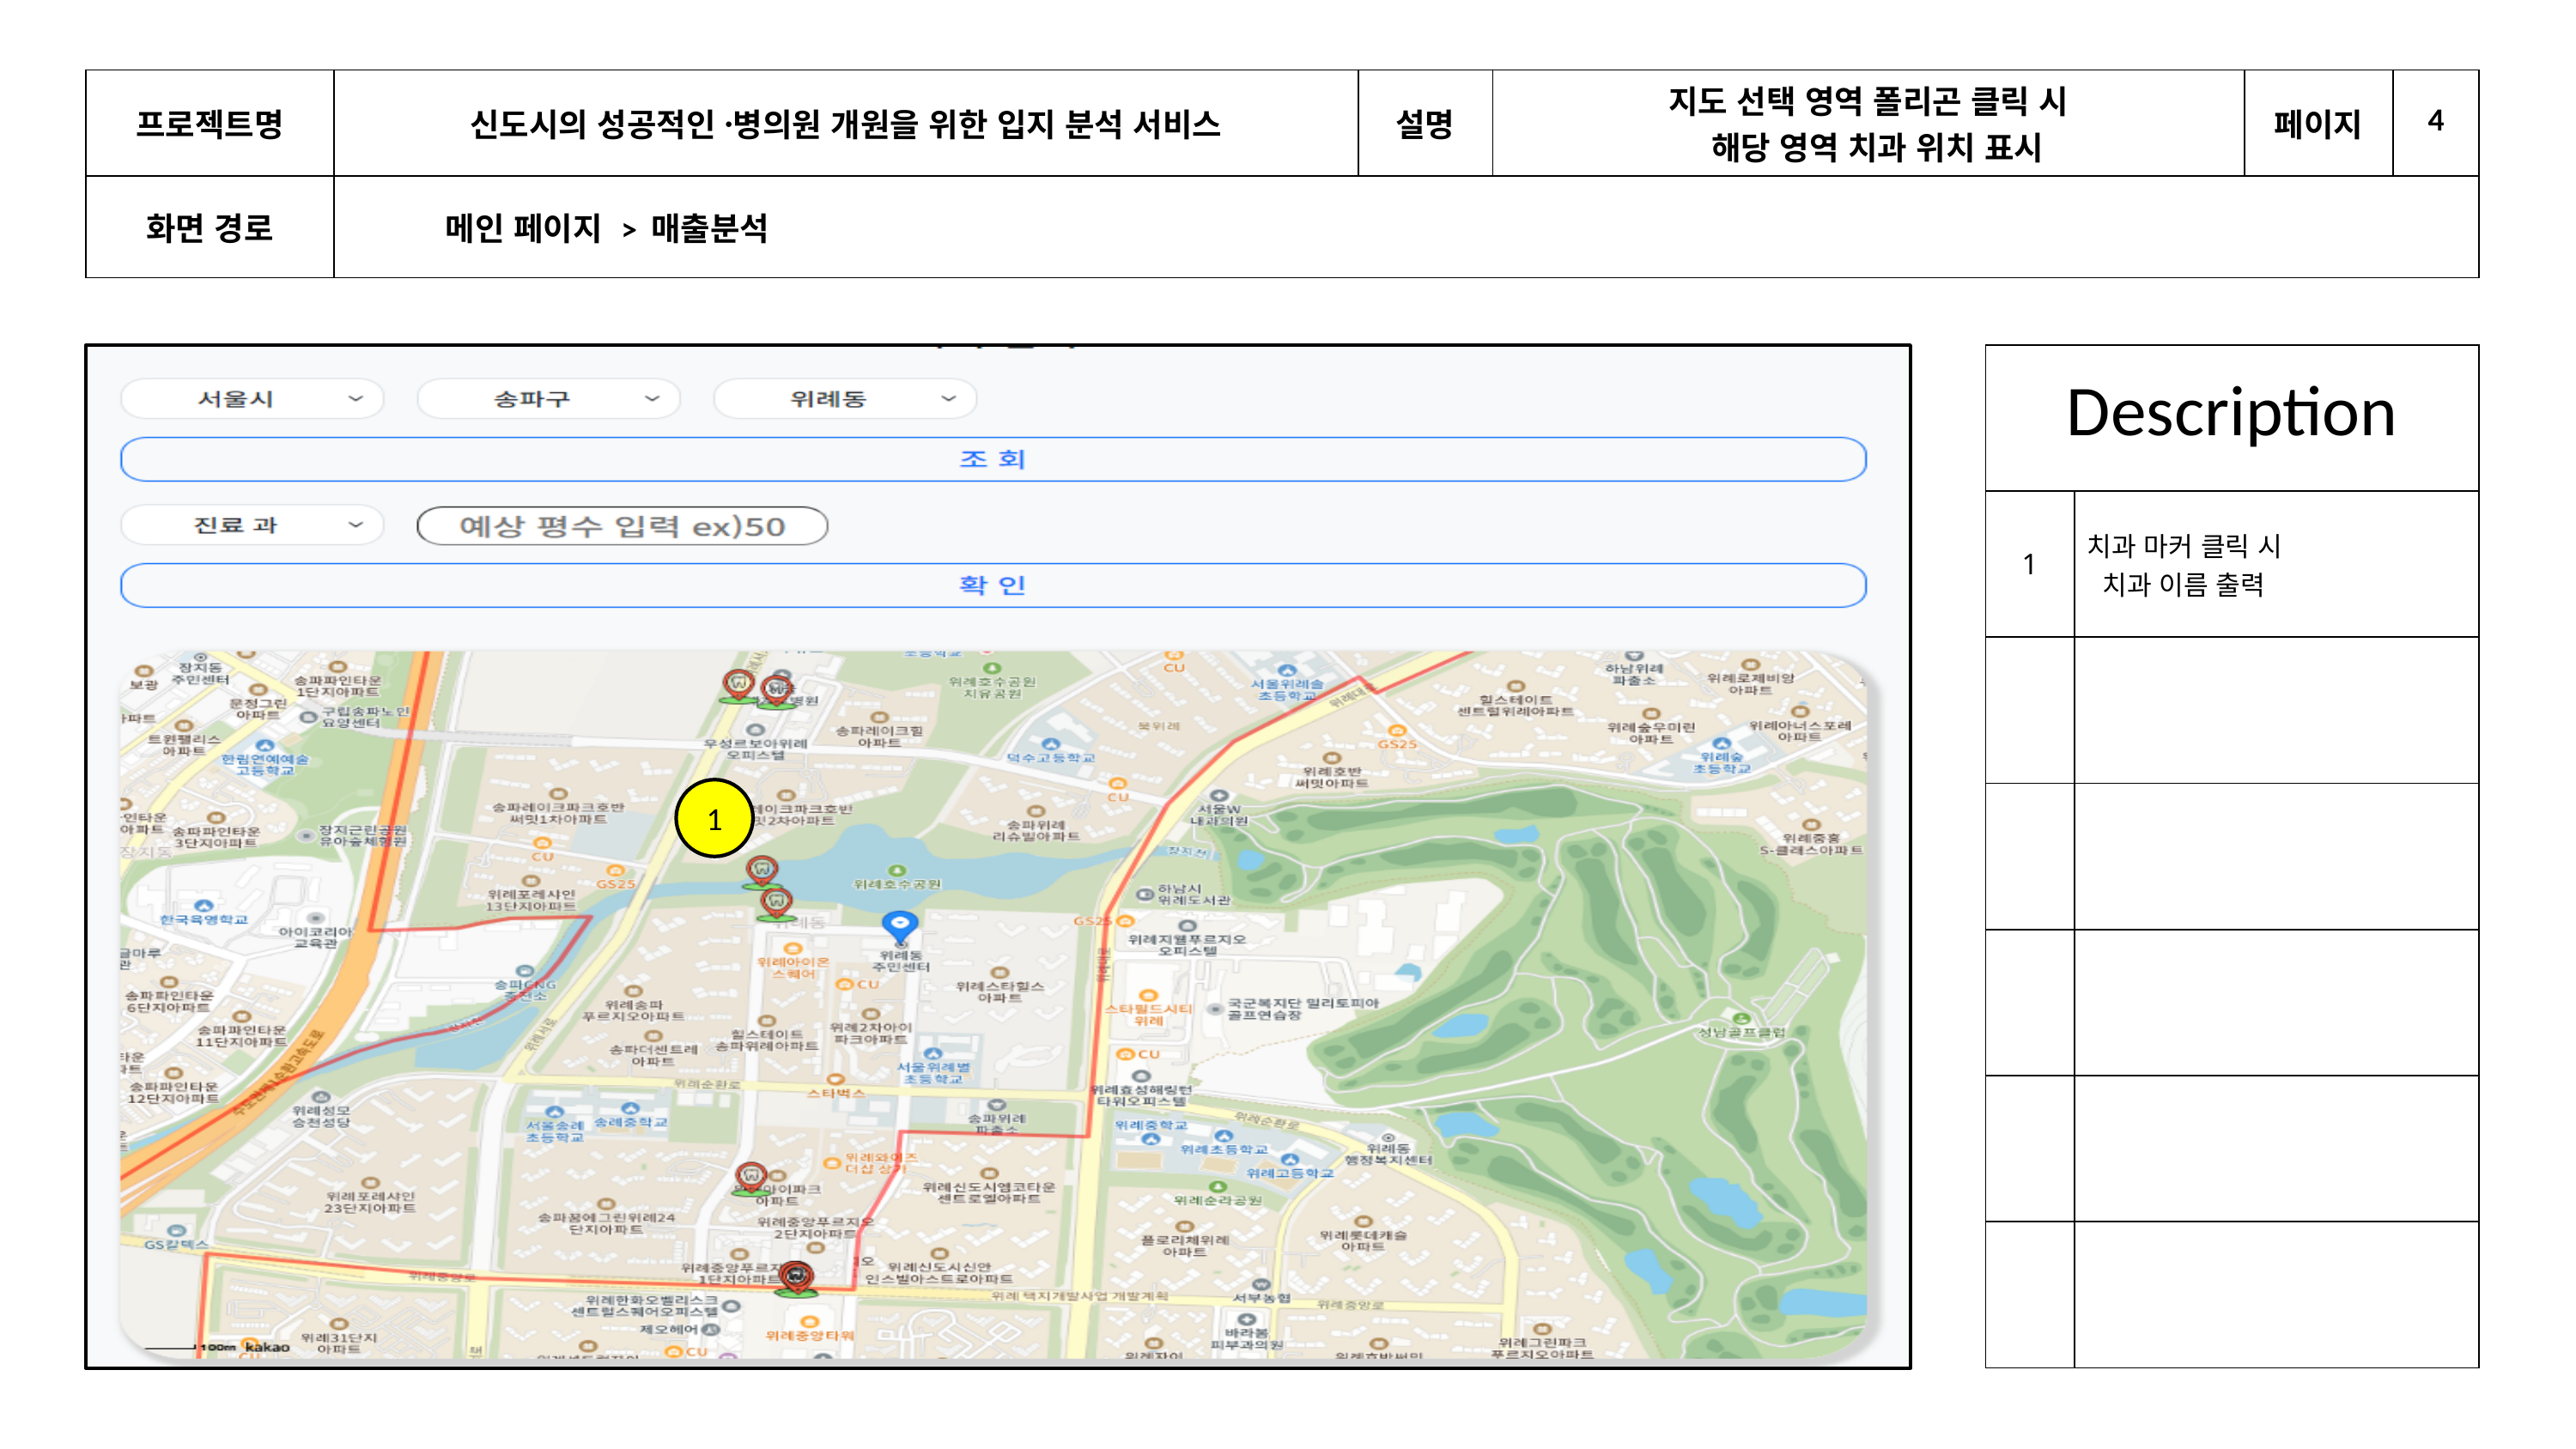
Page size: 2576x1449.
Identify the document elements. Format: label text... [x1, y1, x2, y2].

table_header 4 [2394, 70, 2478, 175]
table_header Description [1986, 346, 2478, 490]
table_cell [1986, 638, 2074, 783]
table_cell [1986, 1222, 2074, 1367]
table_header 지도 선택 영역 폴리곤 클릭 시 해당 영역 치과 위치 표시 [1493, 70, 2244, 175]
table_cell [2075, 638, 2478, 783]
text_box [84, 343, 1912, 1370]
table_cell [2075, 784, 2478, 929]
table_cell [2075, 931, 2478, 1075]
table_cell [2075, 1076, 2478, 1221]
table_cell 1 [1986, 492, 2074, 636]
table_cell [1986, 1076, 2074, 1221]
table_cell [1986, 784, 2074, 929]
table_header 페이지 [2245, 70, 2392, 175]
table_cell 화면 경로 [87, 177, 333, 277]
text_box 1 [674, 778, 756, 858]
table_cell 치과 마커 클릭 시 치과 이름 출력 [2075, 492, 2478, 636]
table_cell 메인 페이지 > 매출분석 [335, 177, 2478, 277]
table_header 신도시의 성공적인 병〮의원 개원을 위한 입지 분석 서비스 [335, 70, 1358, 175]
table_header 프로젝트명 [87, 70, 333, 175]
table_cell [2075, 1222, 2478, 1367]
table_header 설명 [1359, 70, 1492, 175]
table_cell [1986, 931, 2074, 1075]
